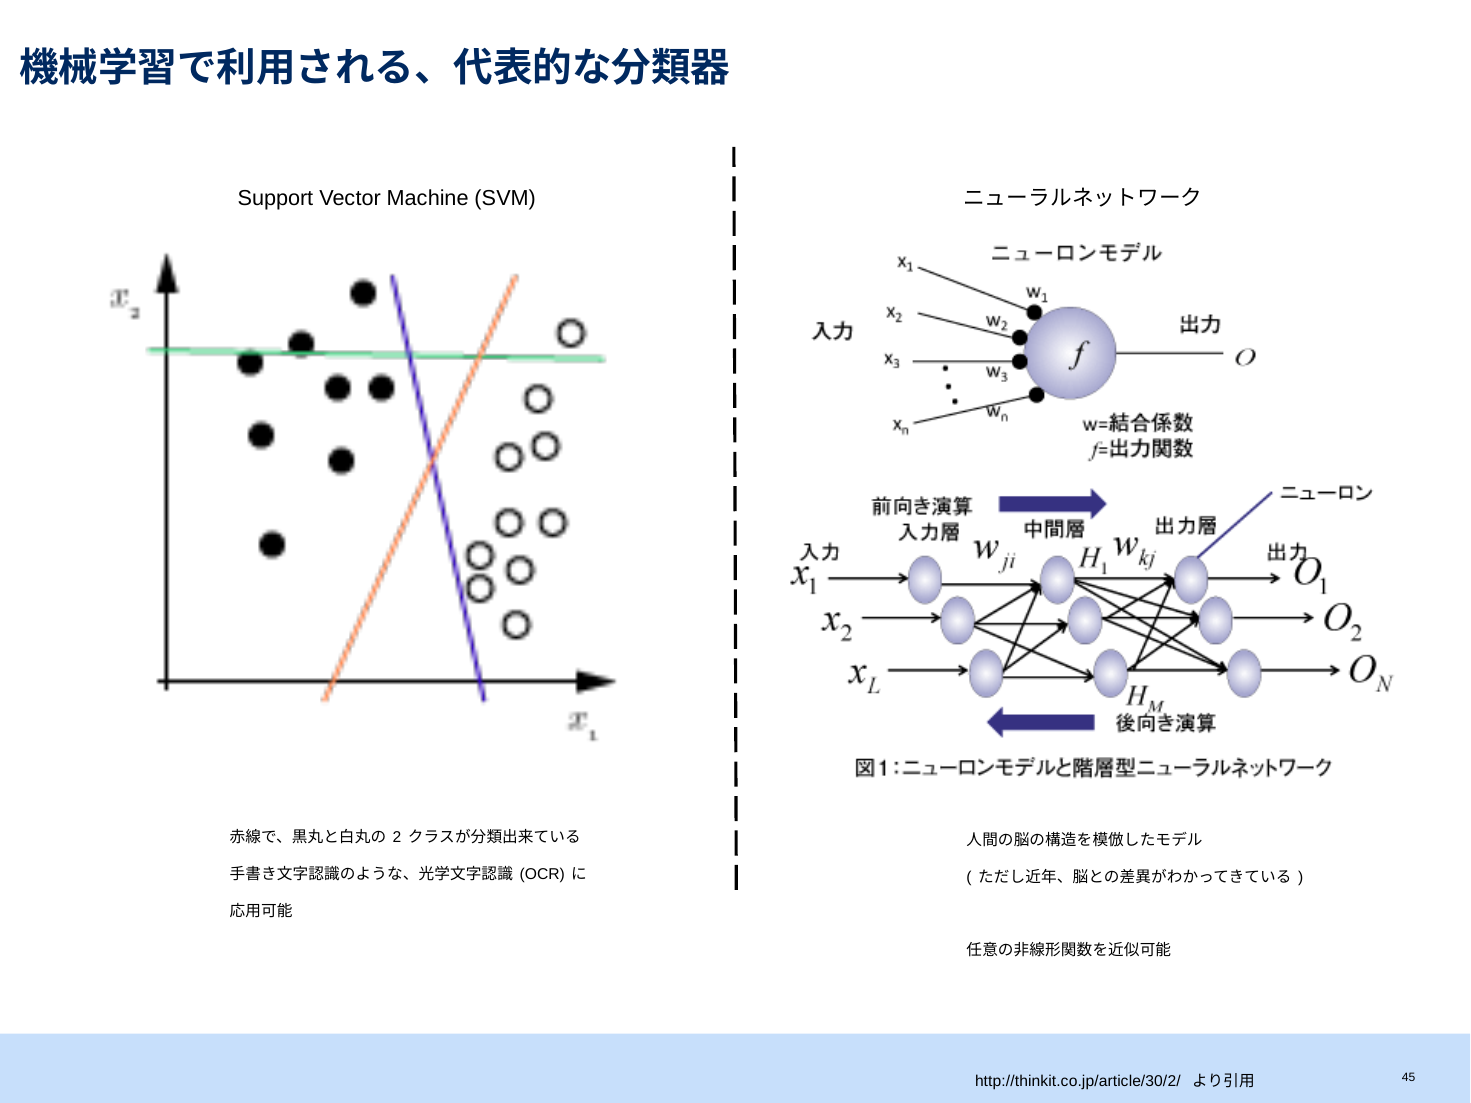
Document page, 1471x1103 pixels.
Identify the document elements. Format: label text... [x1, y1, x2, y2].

text_box ニューラルネットワーク [948, 151, 1218, 218]
text_box 人間の脳の構造を模倣したモデル (ただし近年、脳との差異がわかってきている) 任意の非線形関数を近似可能 [951, 803, 1319, 967]
title 機械学習で利用される、代表的な分類器 [19, 41, 1434, 91]
picture [104, 247, 625, 750]
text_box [733, 146, 737, 891]
text_box Support Vector Machine (SVM) [222, 151, 552, 218]
text_box 赤線で、黒丸と白丸の2クラスが分類出来ている 手書き文字認識のような、光学文字認識(OCR)に 応用可能 [214, 801, 602, 928]
slide_number 44 [1401, 1055, 1435, 1081]
text_box http://thinkit.co.jp/article/30/2/ より引用 [960, 1045, 1270, 1098]
picture [786, 239, 1398, 783]
